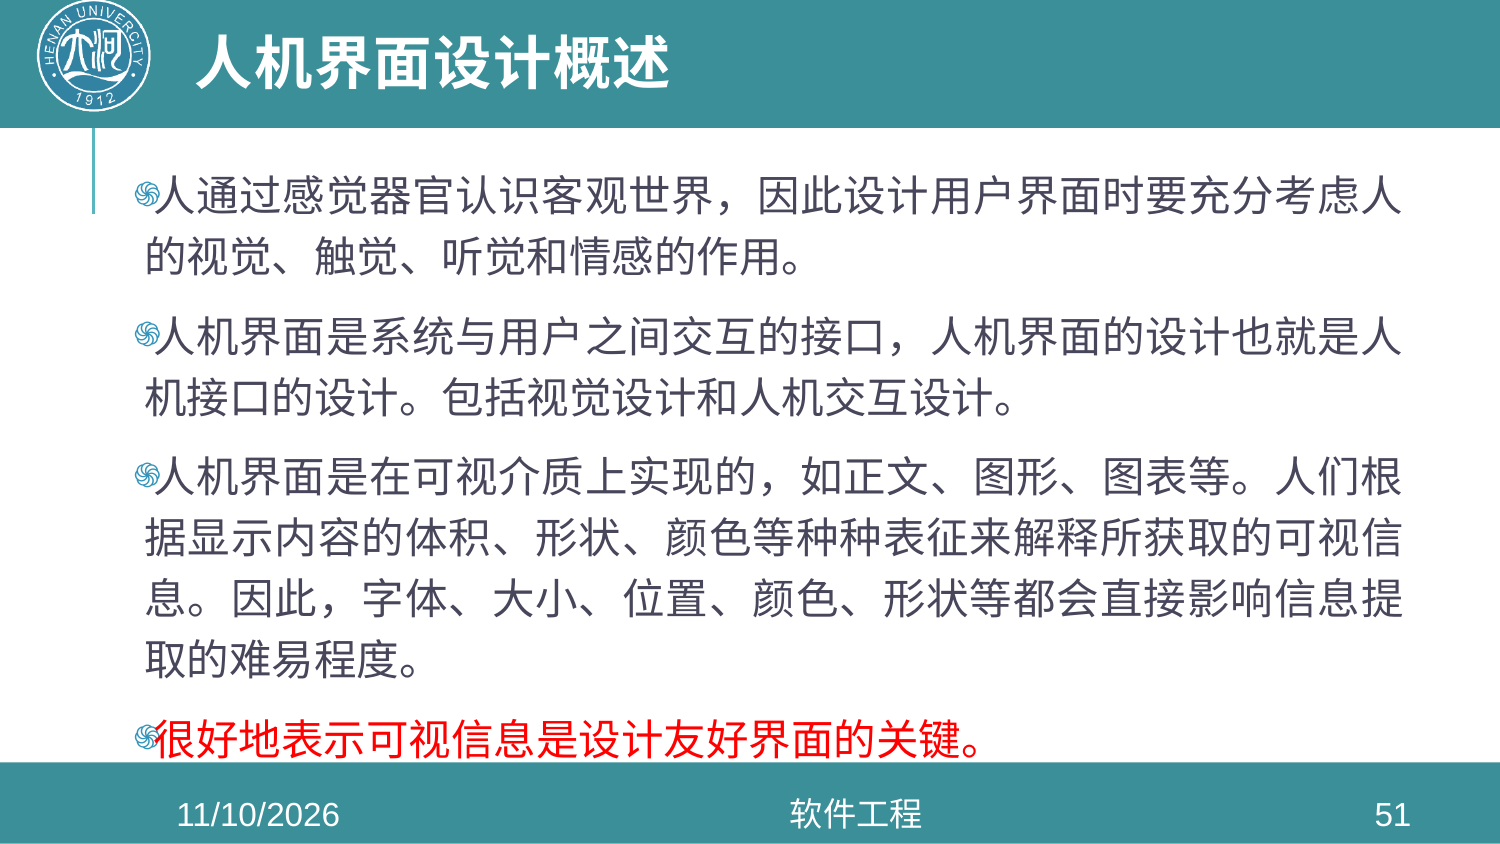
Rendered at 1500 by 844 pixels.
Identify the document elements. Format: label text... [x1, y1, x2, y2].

list 人通过感觉器官认识客观世界，因此设计用户界面时要充分考虑人的视觉、触觉、听觉和情感的作用。 人机界面是系统与用户之间交互的接口，人机界面的设计也就是人机接口的设计。包括视觉设计和人机交互设计。 人机界面是在可视介质上实现的，如正文、图形、图表等。人们根据显示内容的体积、形状、颜色等种种表征来解释所获取的可视信息。因此，字体、大小、位置、颜色、形状等都会直接影响信息提取的难易程度。 很好地表示可视信息是设计友好界面的关键。 [126, 151, 1411, 777]
slide_number 51 [1333, 796, 1454, 830]
title 人机界面设计概述 [179, 0, 1454, 136]
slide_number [126, 796, 391, 830]
footer 软件工程 [391, 796, 1322, 830]
